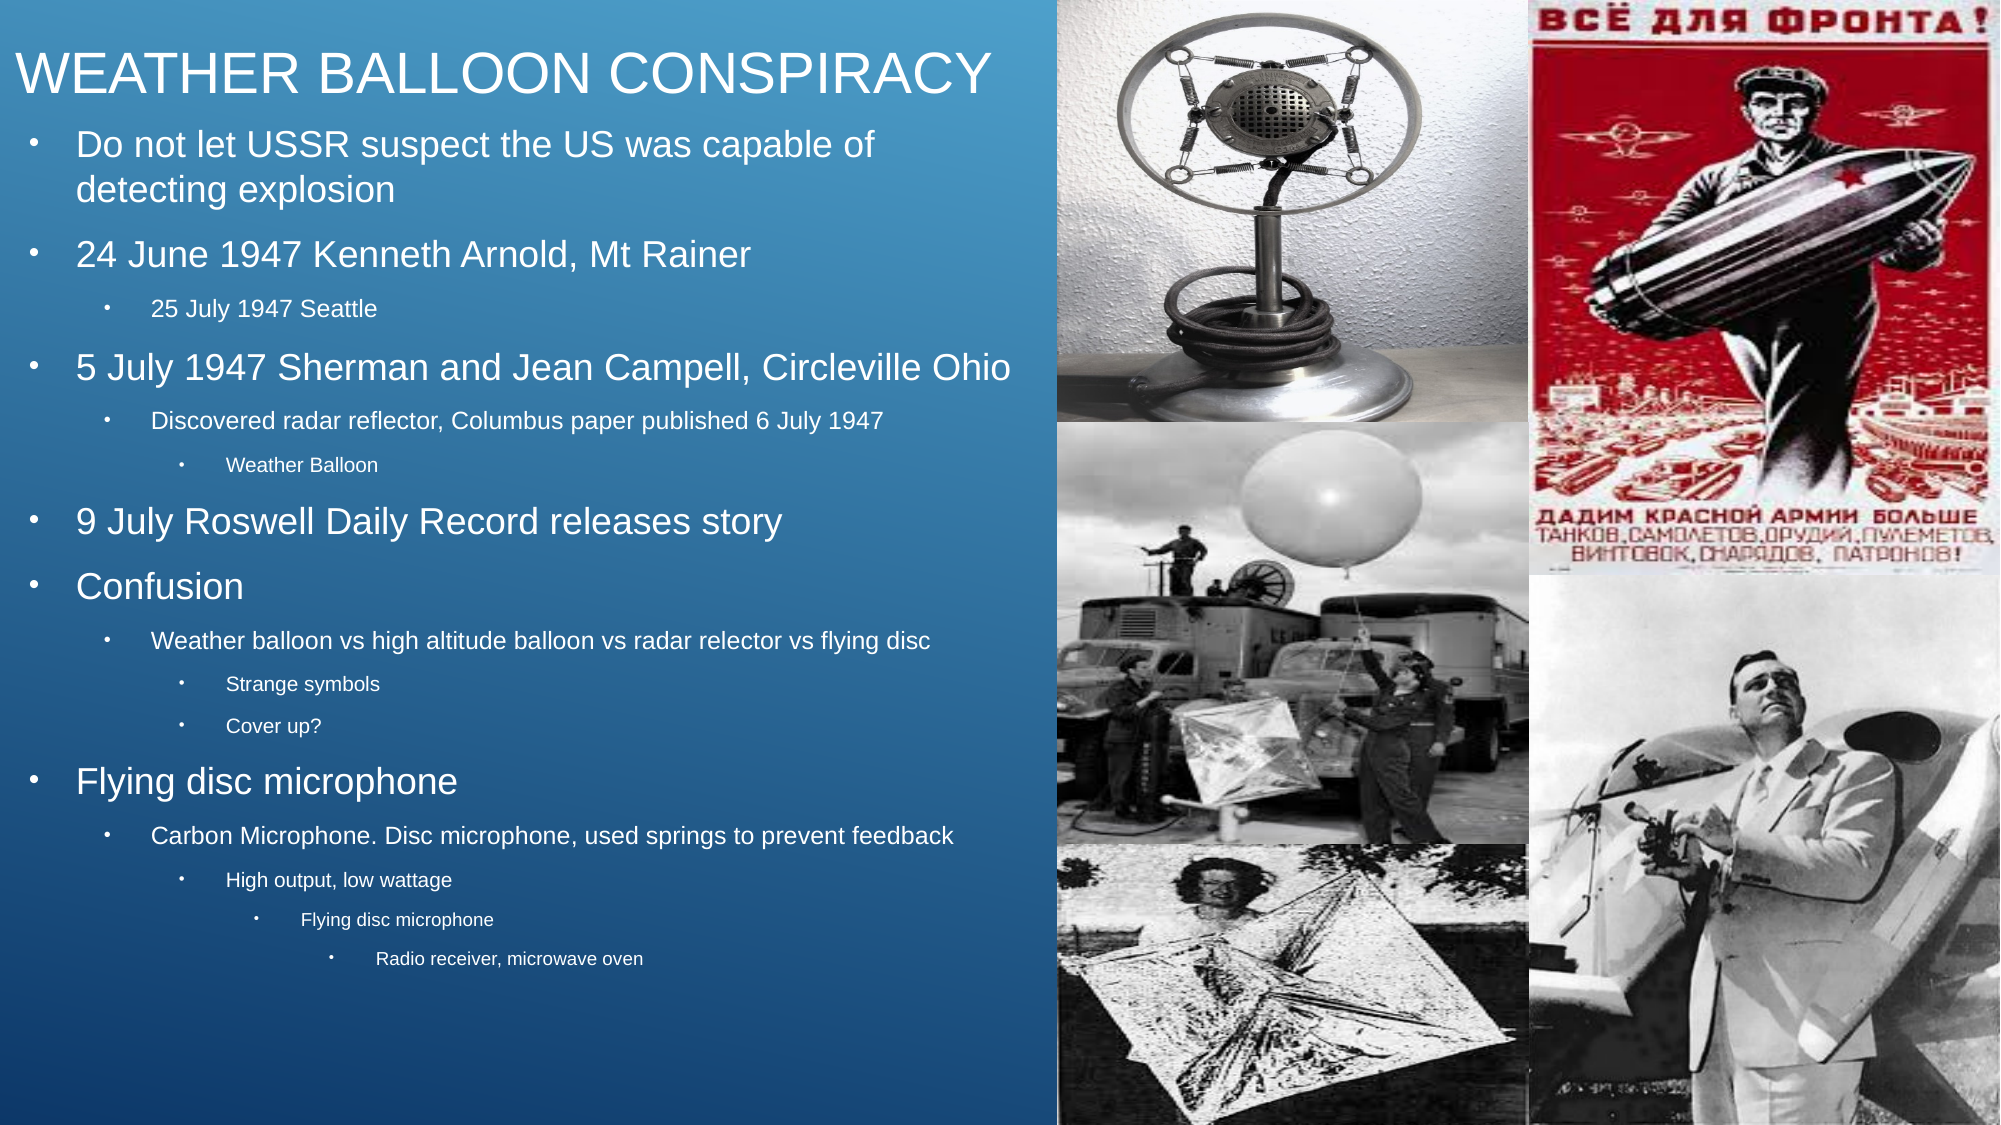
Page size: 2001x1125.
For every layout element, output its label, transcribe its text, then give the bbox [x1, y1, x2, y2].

title Weather balloon Conspiracy [0, 0, 1042, 113]
picture [1057, 0, 2000, 1125]
list Do not let USSR suspect the US was capable of detecting explosion 24 June 1947 Kenneth Arnold, Mt Rainer 25 July 1947 Seattle 5 July 1947 Sherman and Jean Campell, Circleville Ohio Discovered radar reflector, Columbus paper published 6 July 1947 Weather Balloon 9 July Roswell Daily Record releases story Confusion Weather balloon vs high altitude balloon vs radar relector vs flying disc Strange symbols Cover up? Flying disc microphone Carbon Microphone. Disc microphone, used springs to prevent feedback High output, low wattage Flying disc microphone Radio receiver, microwave oven [13, 112, 1027, 1125]
